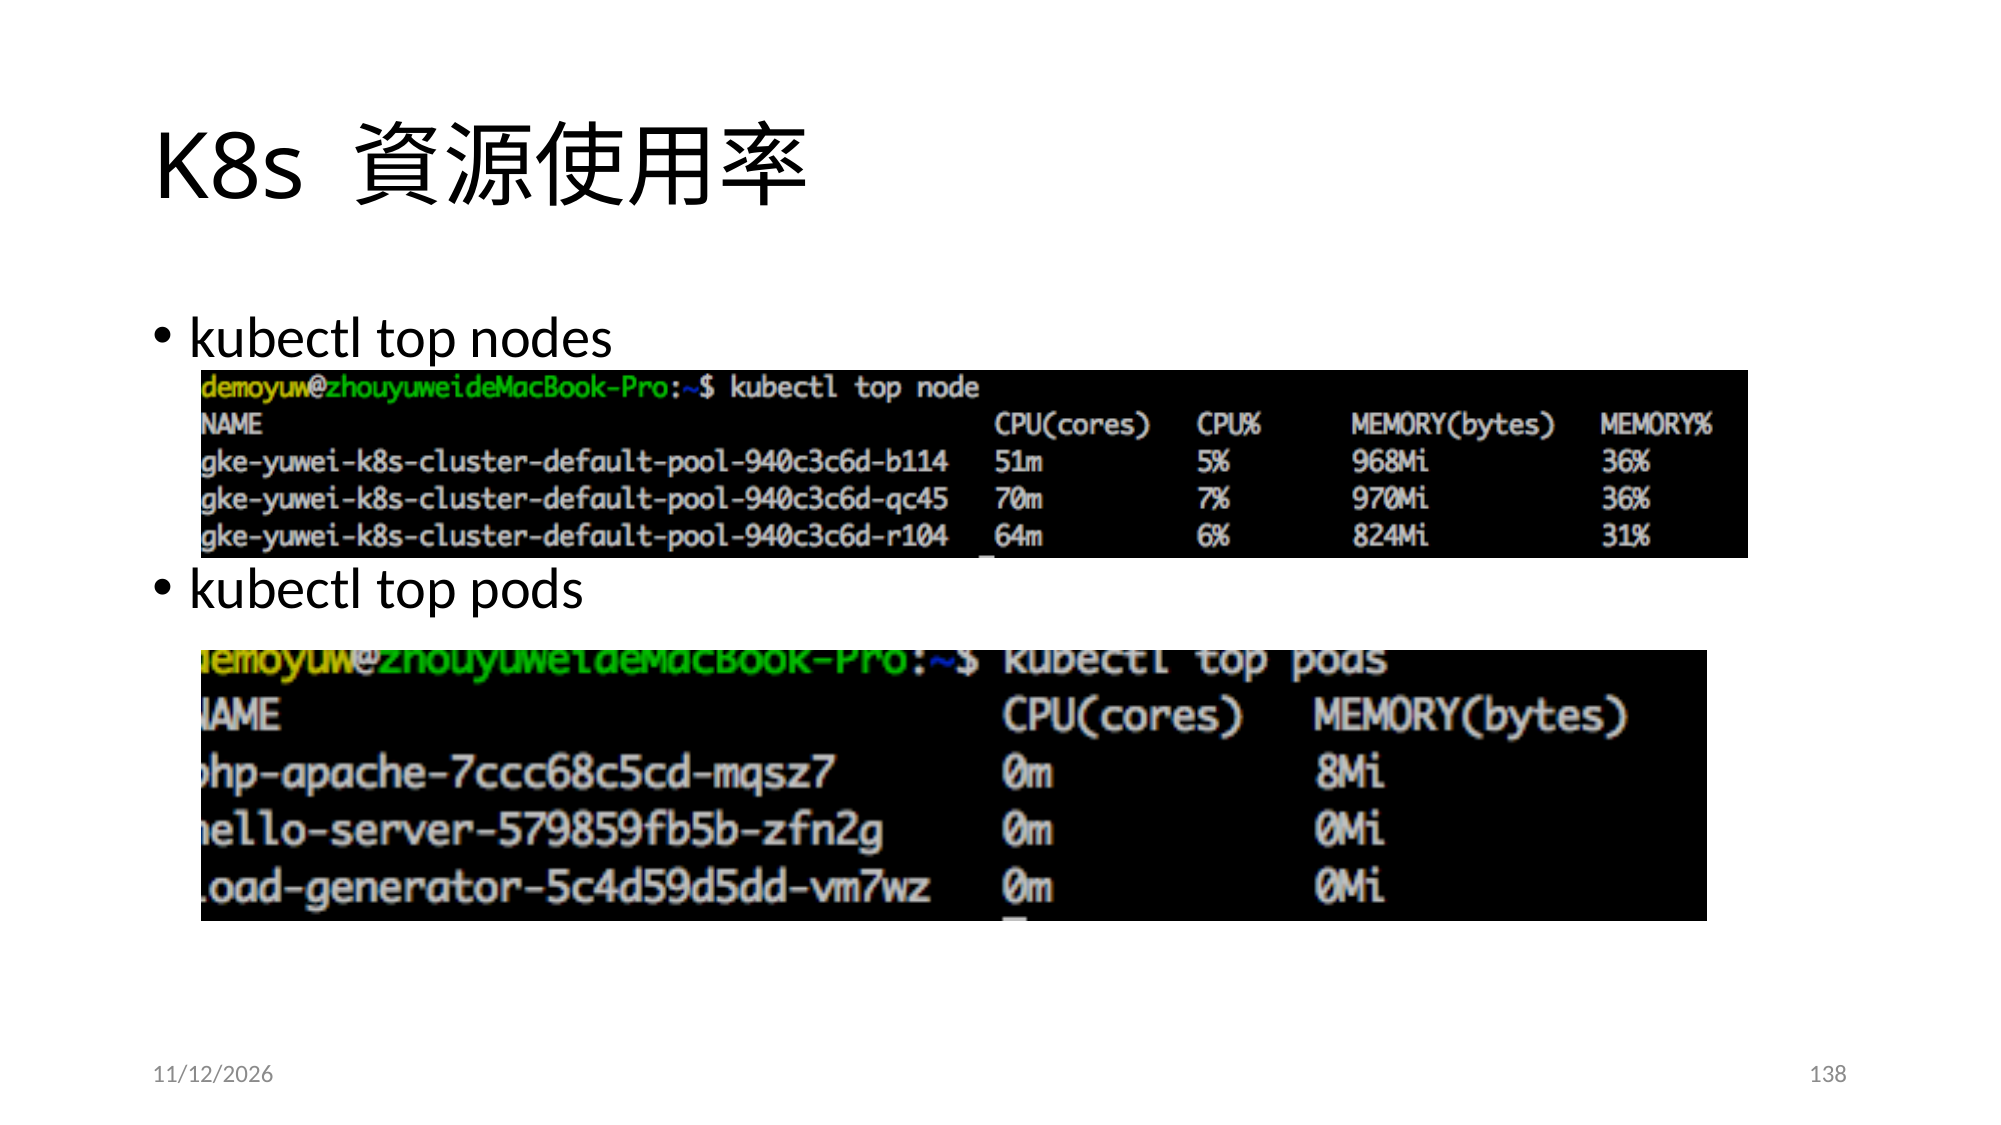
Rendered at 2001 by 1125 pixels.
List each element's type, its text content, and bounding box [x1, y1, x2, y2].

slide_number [137, 1042, 588, 1103]
title K8s 資源使用率 [137, 59, 1863, 278]
list kubectl top nodes kubectl top pods [137, 299, 1863, 1014]
slide_number 138 [1412, 1042, 1863, 1103]
picture [201, 370, 1748, 558]
picture [201, 649, 1707, 921]
